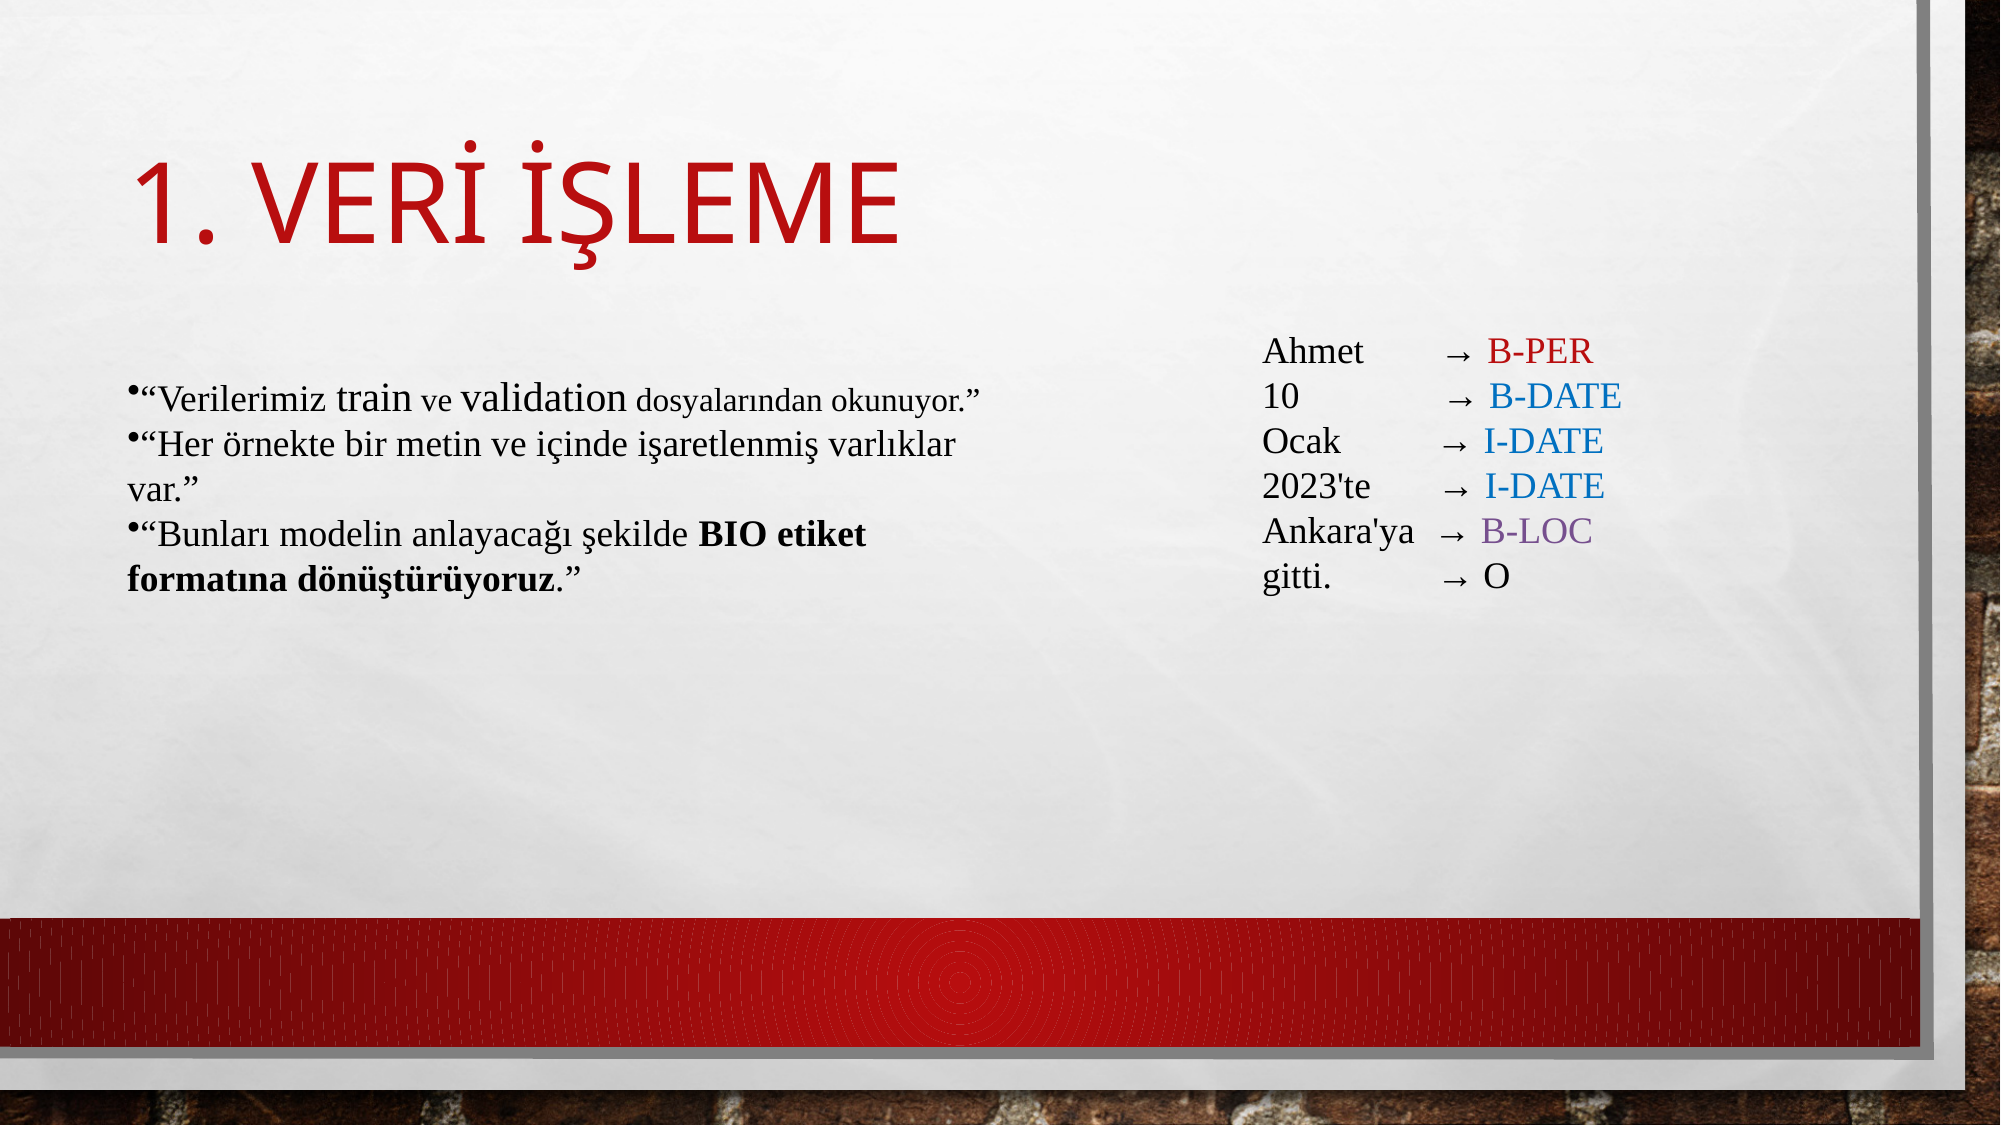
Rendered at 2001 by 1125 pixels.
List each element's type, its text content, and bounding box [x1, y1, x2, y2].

text_box “Verilerimiz train ve validation dosyalarından okunuyor.” “Her örnekte bir metin ve içinde işaretlenmiş varlıklar var.” “Bunları modelin anlayacağı şekilde BIO etiket formatına dönüştürüyoruz.” [112, 362, 1018, 607]
text_box Ahmet → B-PER 10 → B-DATE Ocak → I-DATE 2023'te → I-DATE Ankara'ya → B-LOC gitti. → O [1247, 319, 1644, 649]
title 1. Veri iŞLEME [112, 112, 1818, 302]
picture [0, 0, 2000, 1125]
